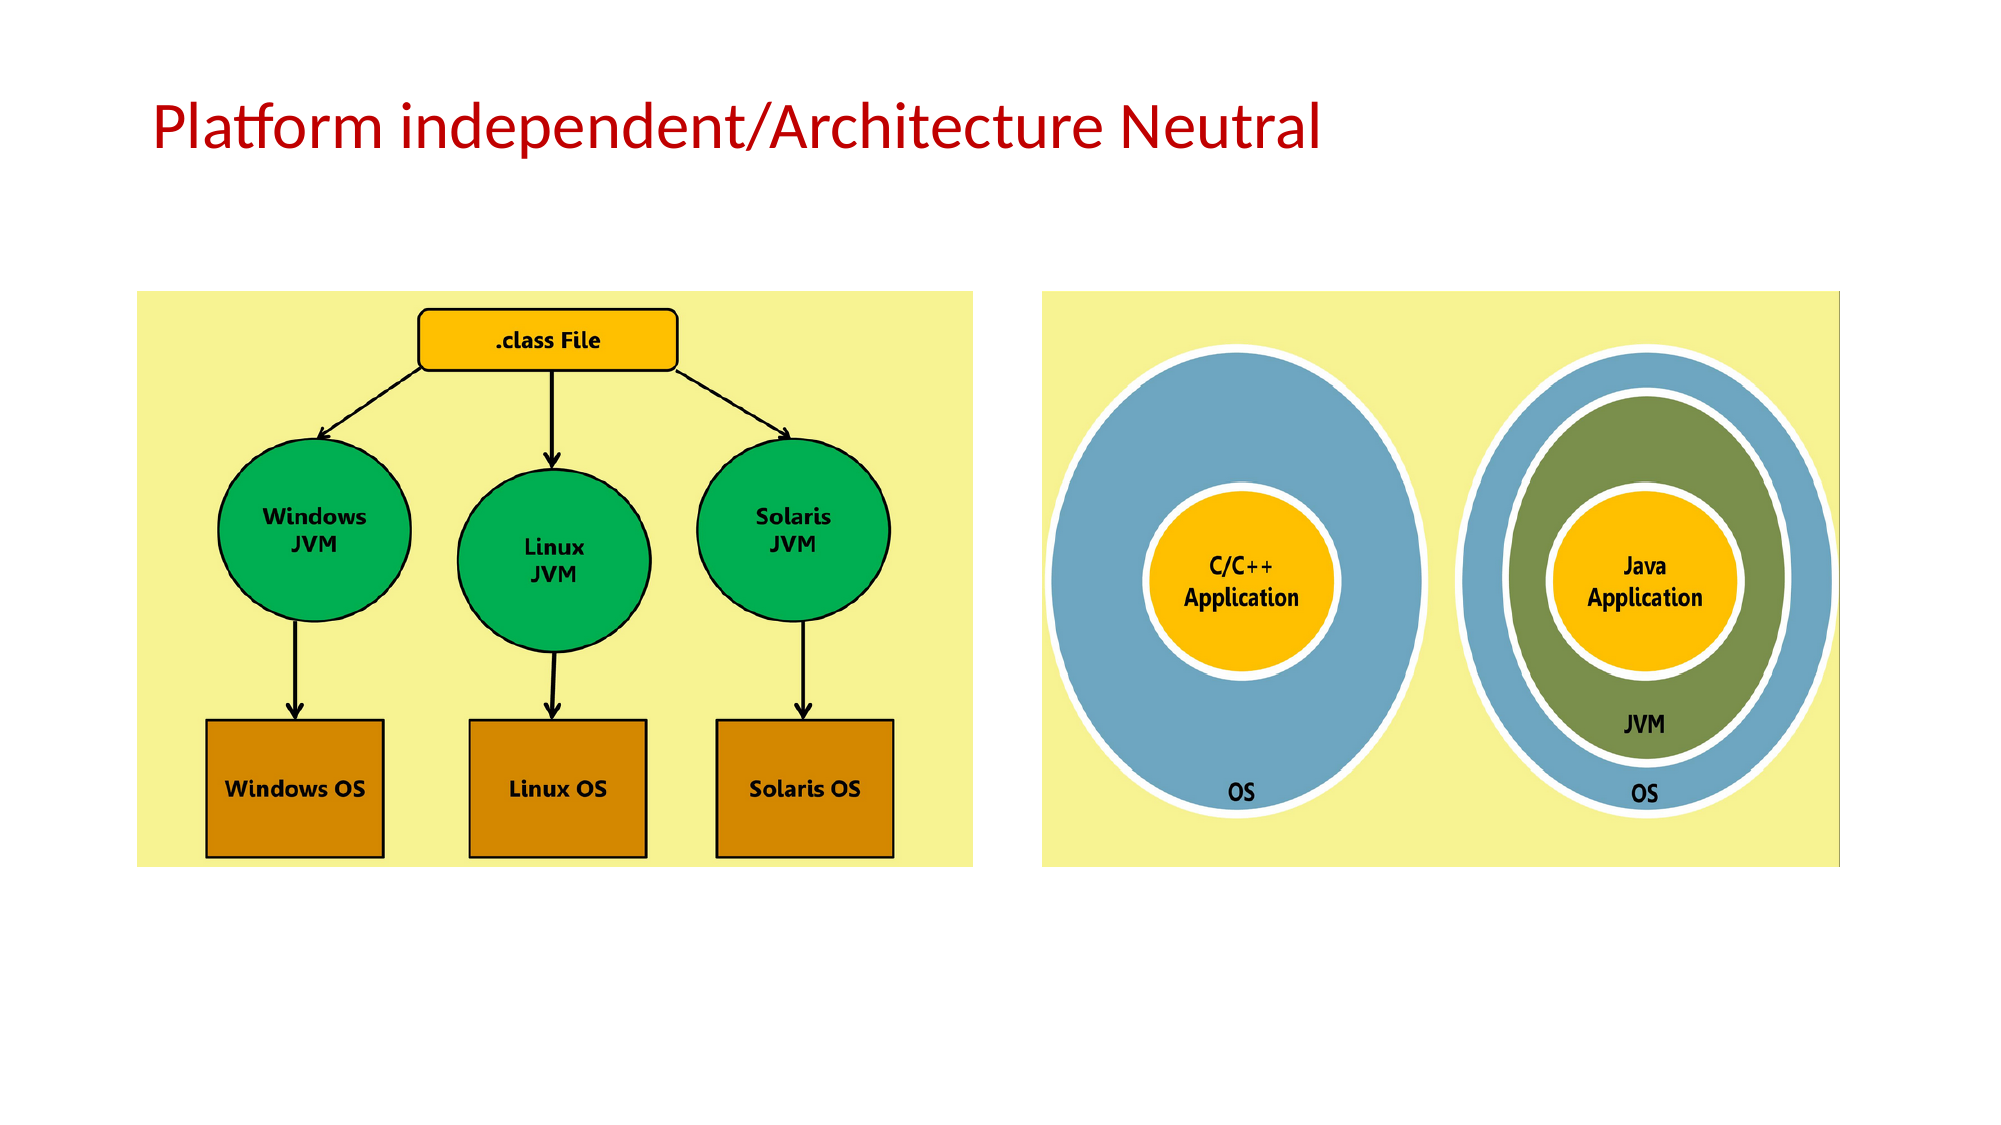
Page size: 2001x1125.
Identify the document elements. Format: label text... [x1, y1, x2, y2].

picture [137, 291, 973, 867]
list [1042, 291, 1840, 867]
title Platform independent/Architecture Neutral [137, 59, 1863, 194]
